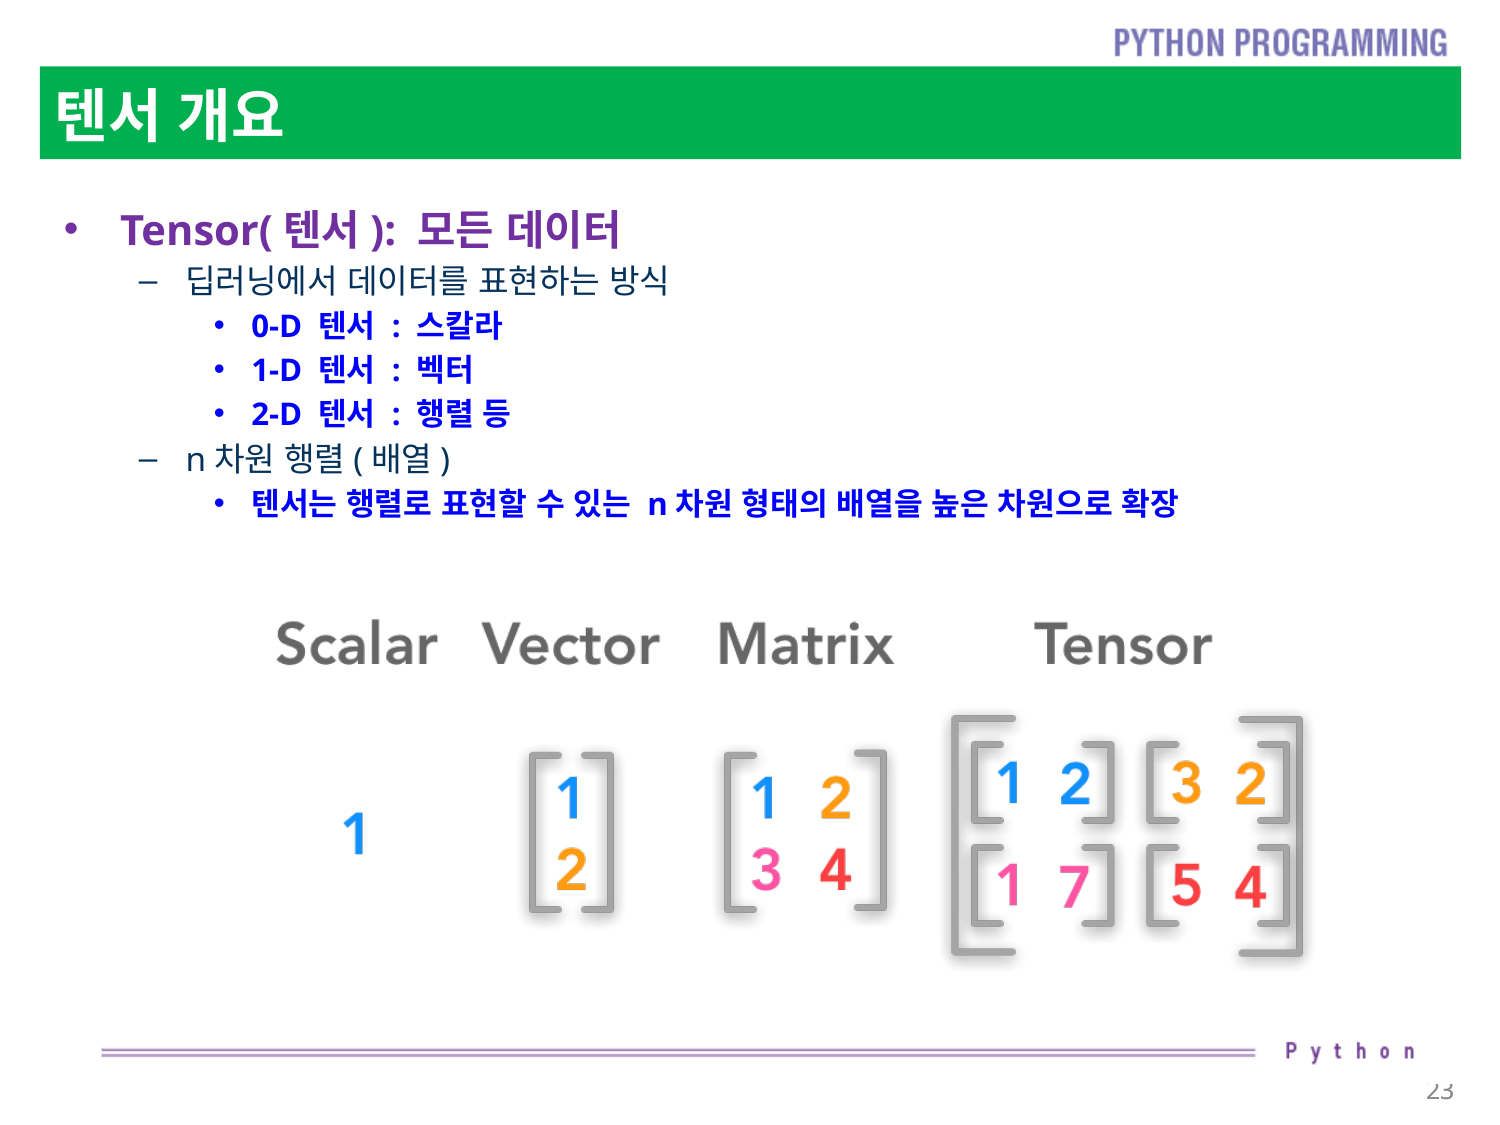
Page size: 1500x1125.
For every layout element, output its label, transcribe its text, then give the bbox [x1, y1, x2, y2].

list Tensor(텐서): 모든 데이터 딥러닝에서 데이터를 표현하는 방식 0-D 텐서 : 스칼라 1-D 텐서 : 벡터 2-D 텐서 : 행렬 등 n차원 행렬(배열) 텐서는 행렬로 표현할 수 있는 n차원 형태의 배열을 높은 차원으로 확장 [48, 195, 1417, 1041]
picture [226, 589, 1319, 977]
title 텐서 개요 [39, 76, 1444, 152]
picture [18, 1020, 1483, 1084]
slide_number 23 [1119, 1071, 1470, 1112]
picture [1106, 13, 1462, 66]
